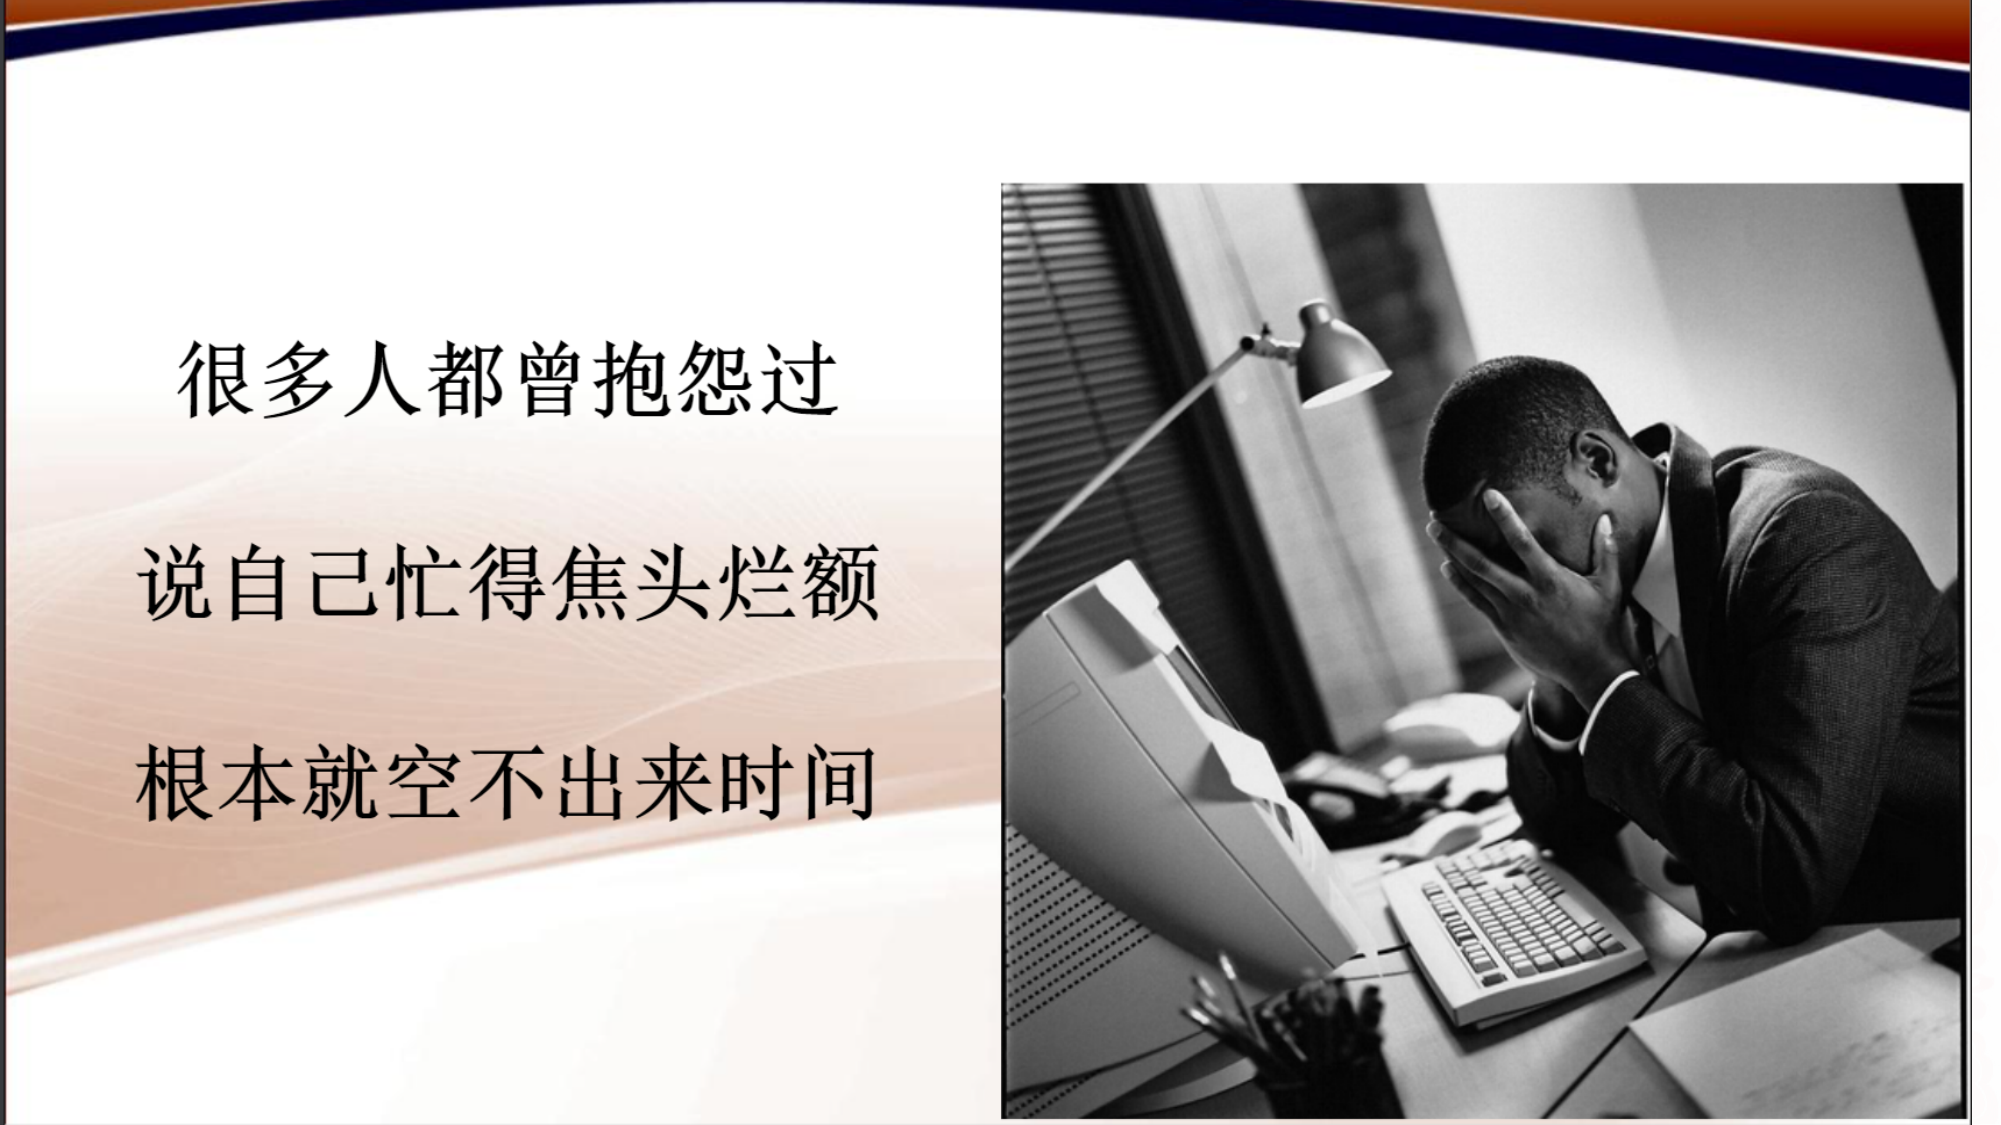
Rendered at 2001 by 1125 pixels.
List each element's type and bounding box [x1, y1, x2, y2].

list [0, 0, 1972, 1125]
